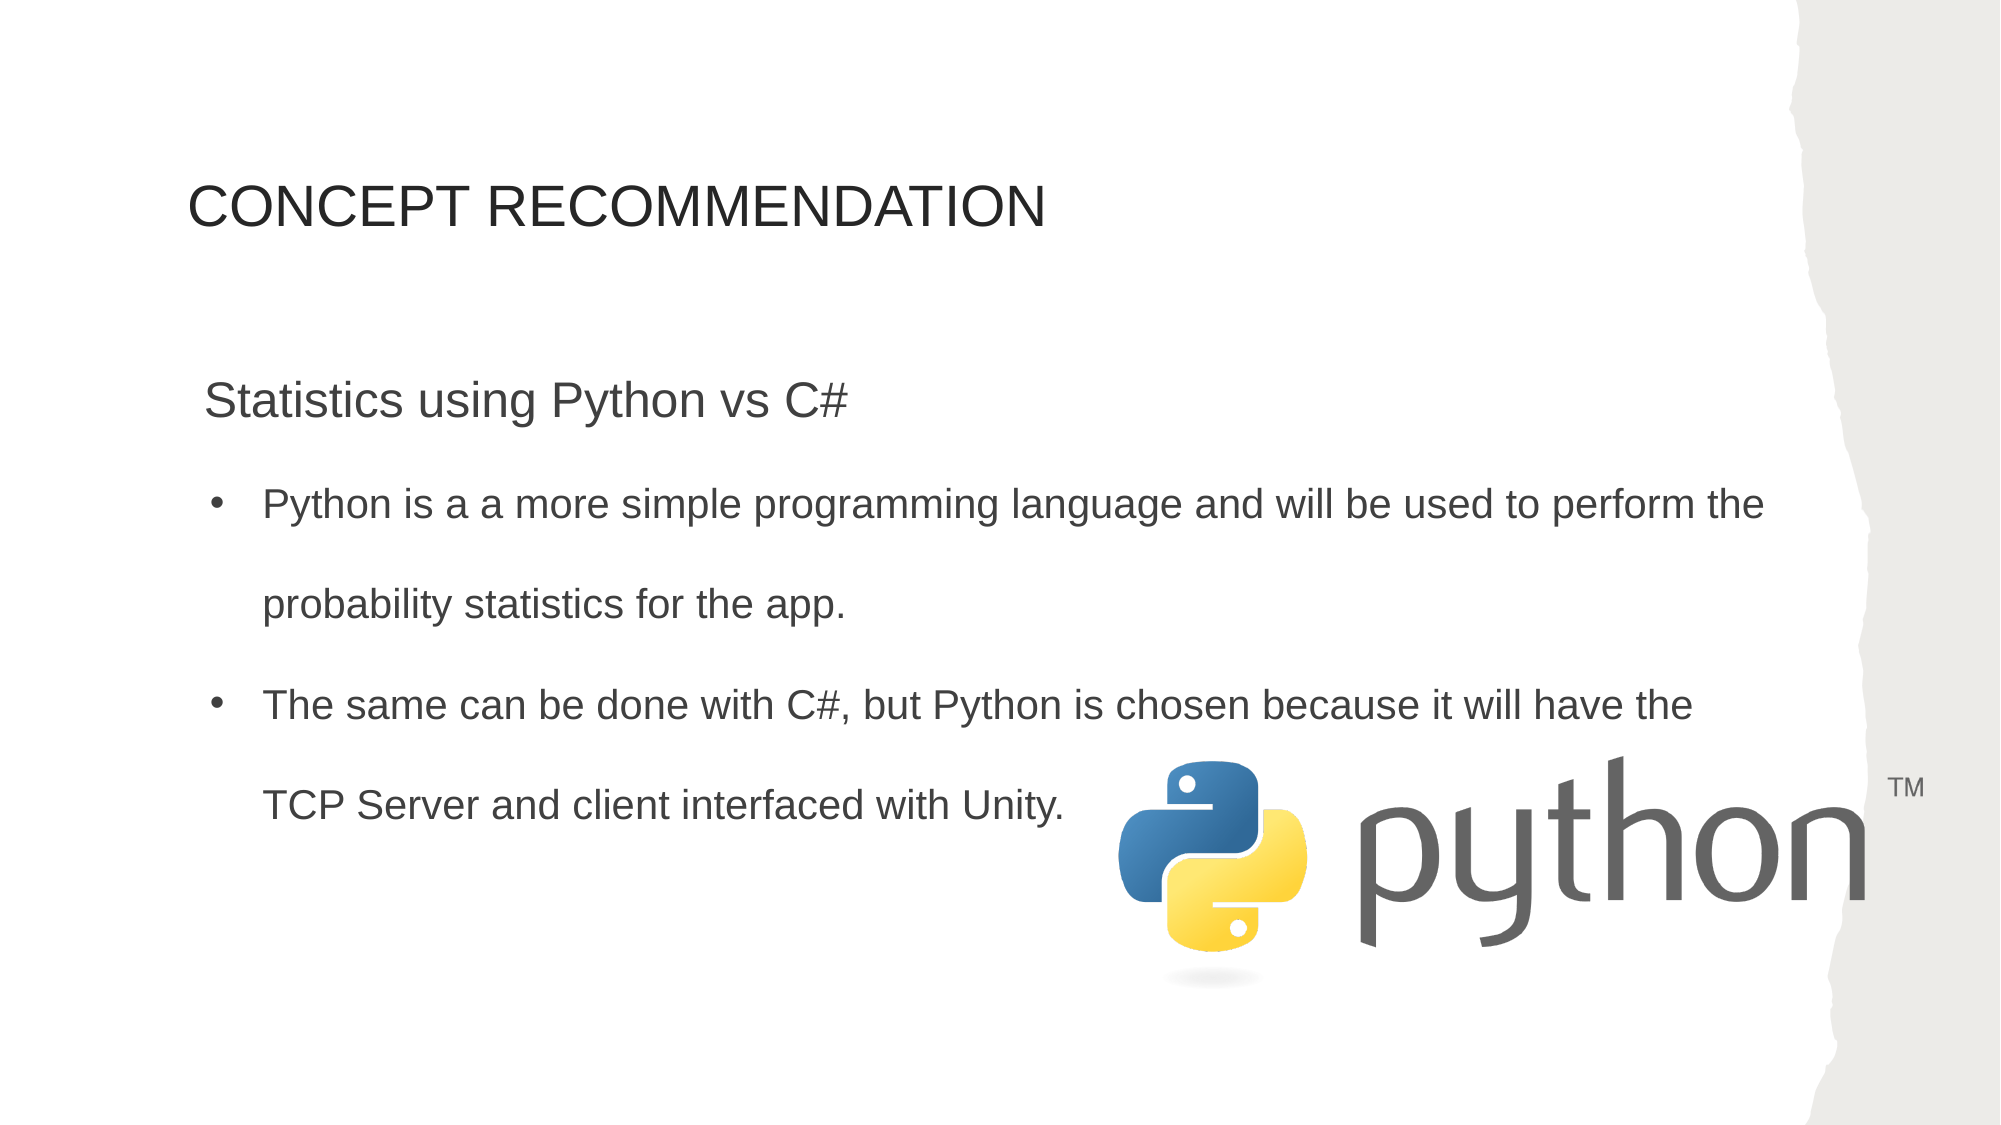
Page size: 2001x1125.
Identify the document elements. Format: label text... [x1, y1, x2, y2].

list Statistics using Python vs C# Python is a a more simple programming language and will be used to perform the probability statistics for the app. The same can be done with C#, but Python is chosen because it will have the TCP Server and client interfaced with Unity. [172, 299, 1782, 1026]
picture [998, 0, 2000, 1125]
title CONCEPT RECOMMENDATION [172, 99, 1782, 299]
